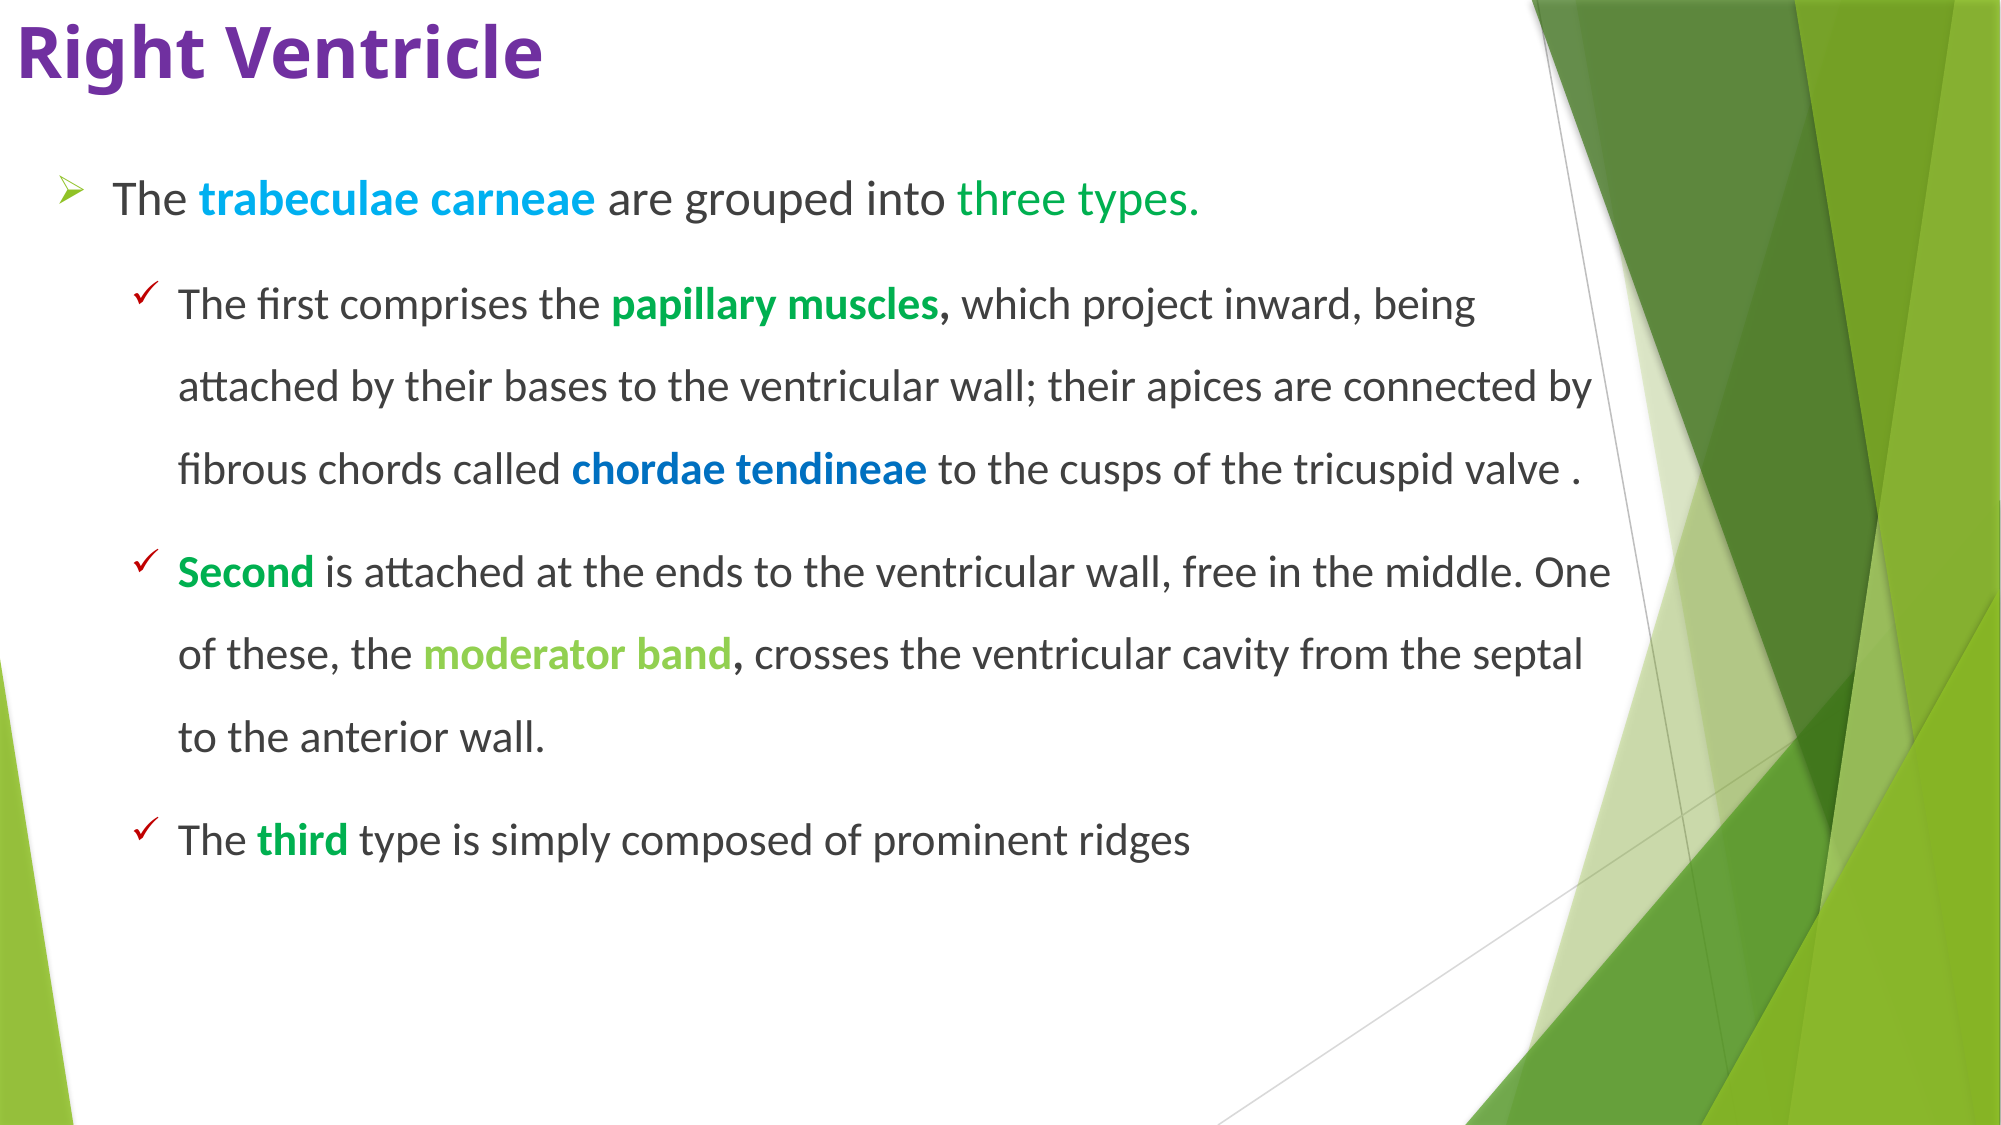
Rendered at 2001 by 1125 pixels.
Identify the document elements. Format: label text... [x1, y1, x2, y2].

list The trabeculae carneae are grouped into three types. The first comprises the papillary muscles, which project inward, being attached by their bases to the ventricular wall; their apices are connected by fibrous chords called chordae tendineae to the cusps of the tricuspid valve . Second is attached at the ends to the ventricular wall, free in the middle. One of these, the moderator band, crosses the ventricular cavity from the septal to the anterior wall. The third type is simply composed of prominent ridges [40, 127, 1633, 1125]
title Right Ventricle [0, 0, 982, 101]
